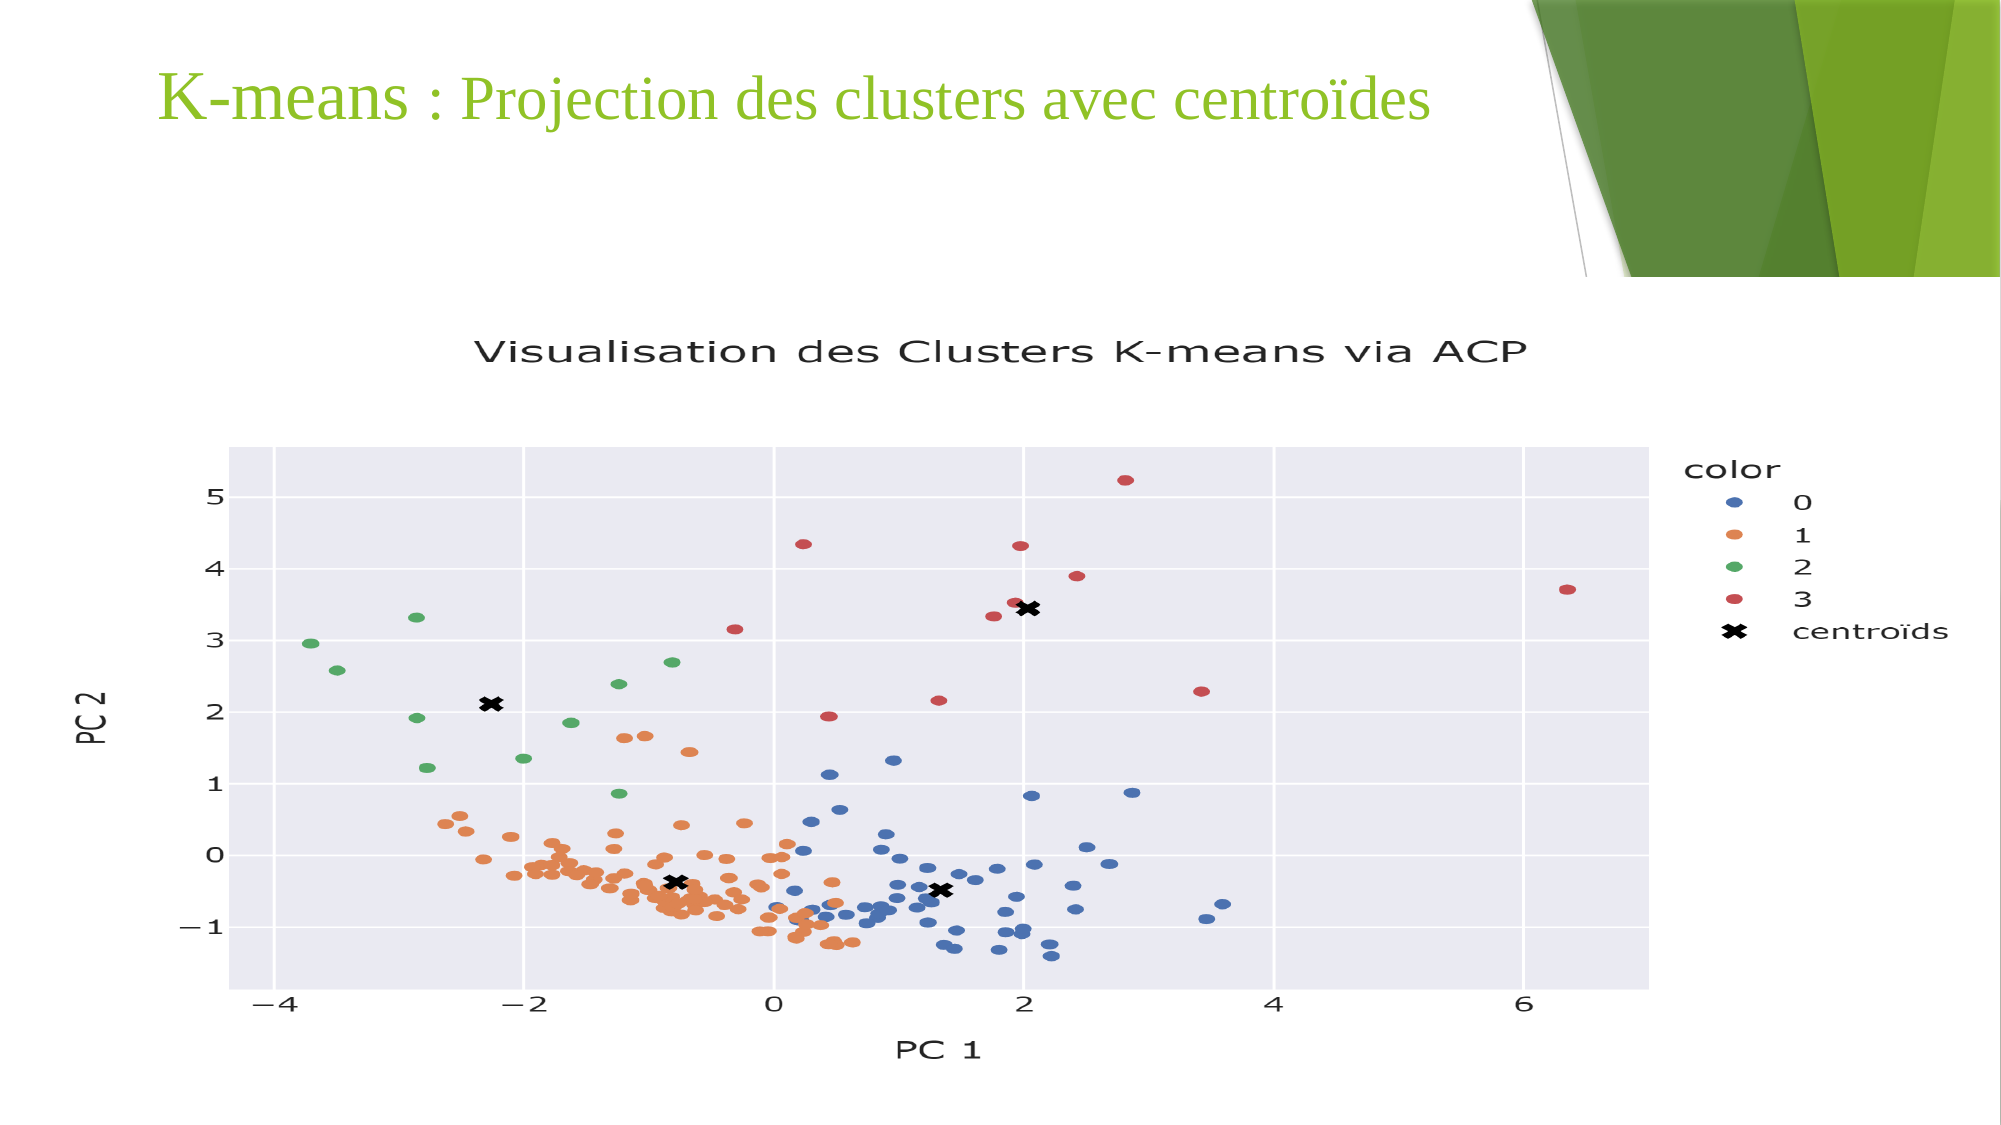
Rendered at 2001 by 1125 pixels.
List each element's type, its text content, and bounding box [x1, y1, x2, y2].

title K-means : Projection des clusters avec centroïdes [142, 42, 1554, 194]
picture [0, 276, 2000, 1125]
